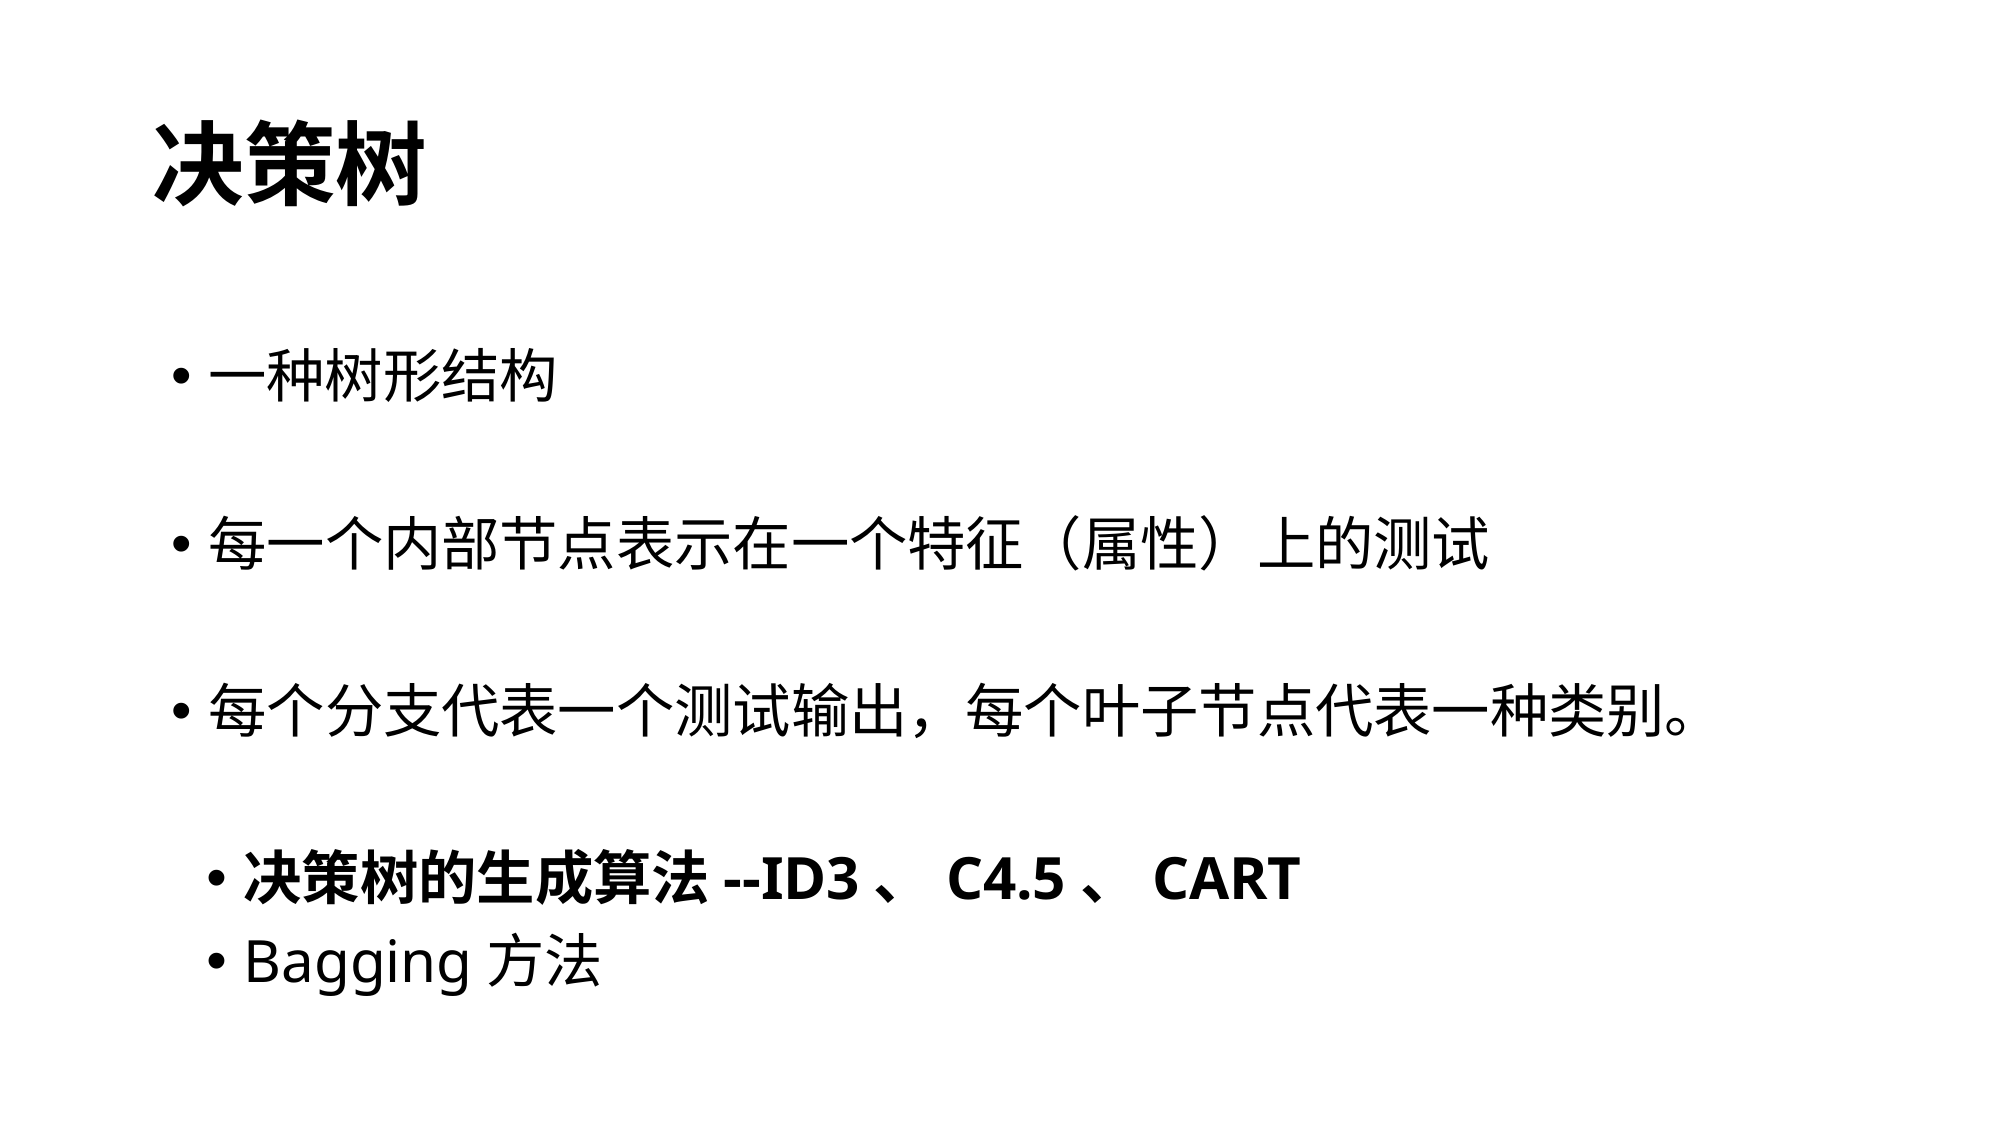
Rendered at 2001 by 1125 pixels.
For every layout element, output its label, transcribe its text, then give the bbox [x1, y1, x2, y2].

text_box 决策树的生成算法--ID3、C4.5、CART Bagging方法 [191, 841, 1767, 1066]
title 决策树 [137, 59, 1863, 278]
list 一种树形结构 每一个内部节点表示在一个特征（属性）上的测试 每个分支代表一个测试输出，每个叶子节点代表一种类别。 [156, 249, 1881, 964]
